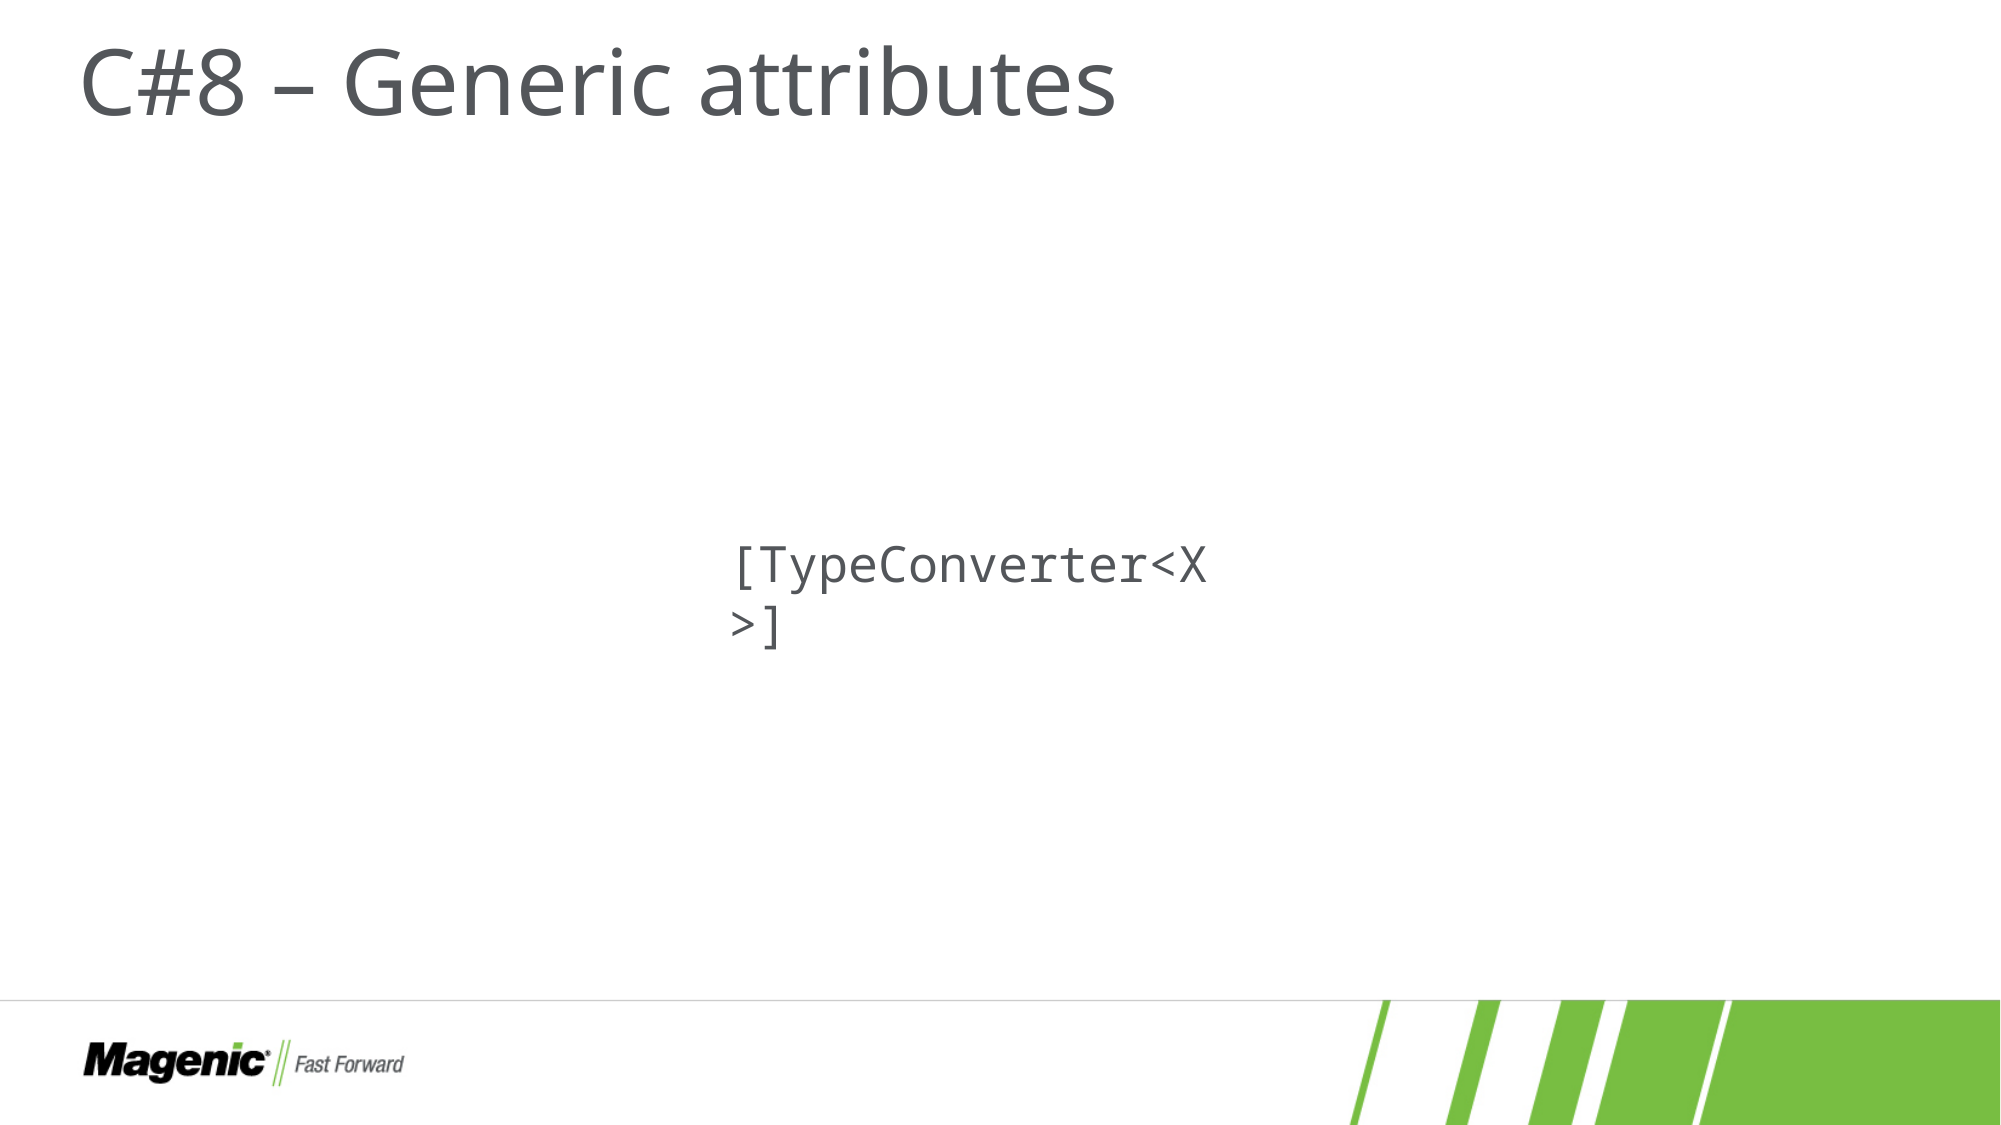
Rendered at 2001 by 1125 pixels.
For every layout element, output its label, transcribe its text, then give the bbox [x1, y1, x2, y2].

picture [0, 0, 2001, 1125]
title C#8 – Generic attributes [63, 41, 1938, 131]
text_box [TypeConverter<X>] [713, 524, 1245, 660]
